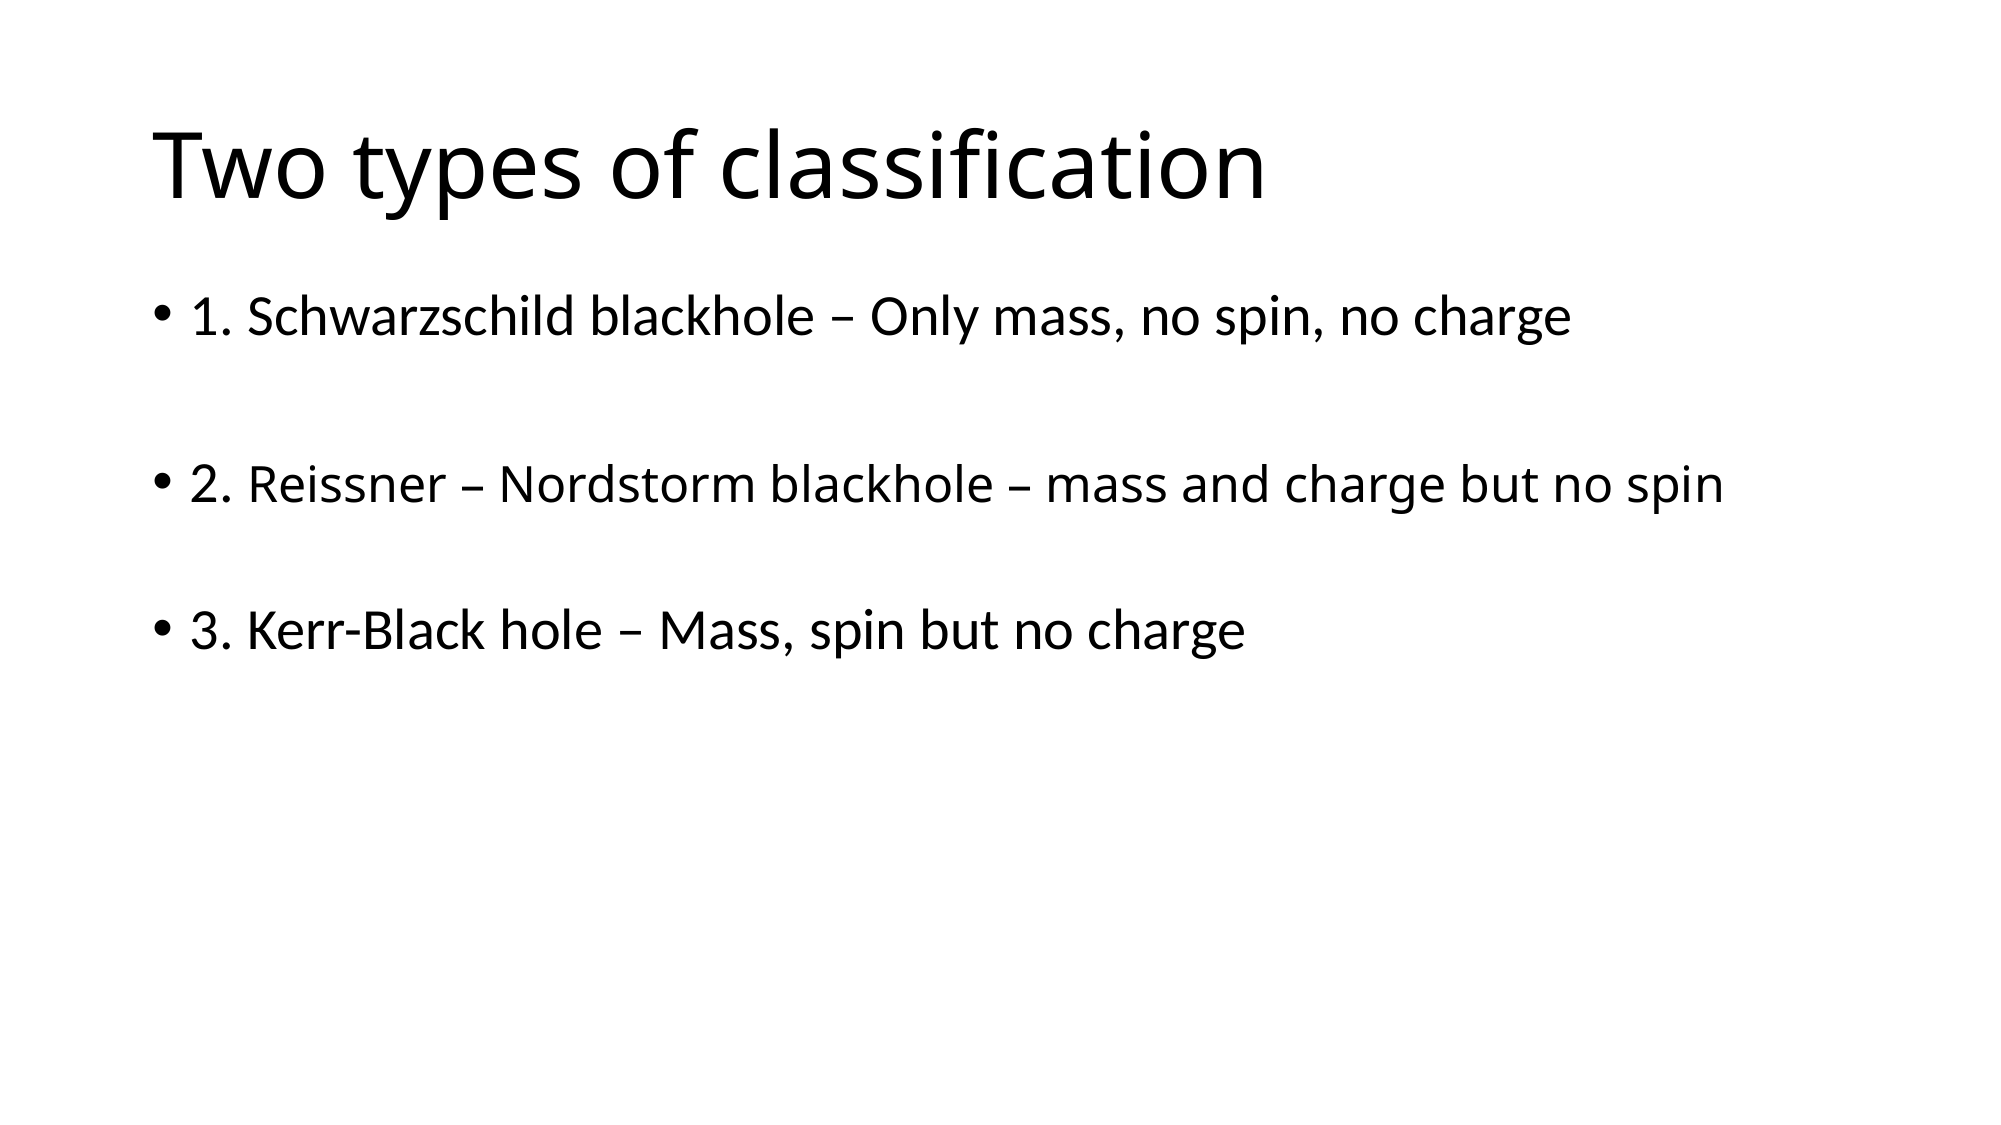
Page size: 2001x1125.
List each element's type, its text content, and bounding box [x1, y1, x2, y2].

title Two types of classification [137, 59, 1863, 277]
list 1. Schwarzschild blackhole – Only mass, no spin, no charge 2. Reissner – Nordstorm blackhole – mass and charge but no spin black hole – Mass and Charge, no spin 3. Kerr-Black hole – Mass, spin but no charge [137, 277, 1863, 992]
